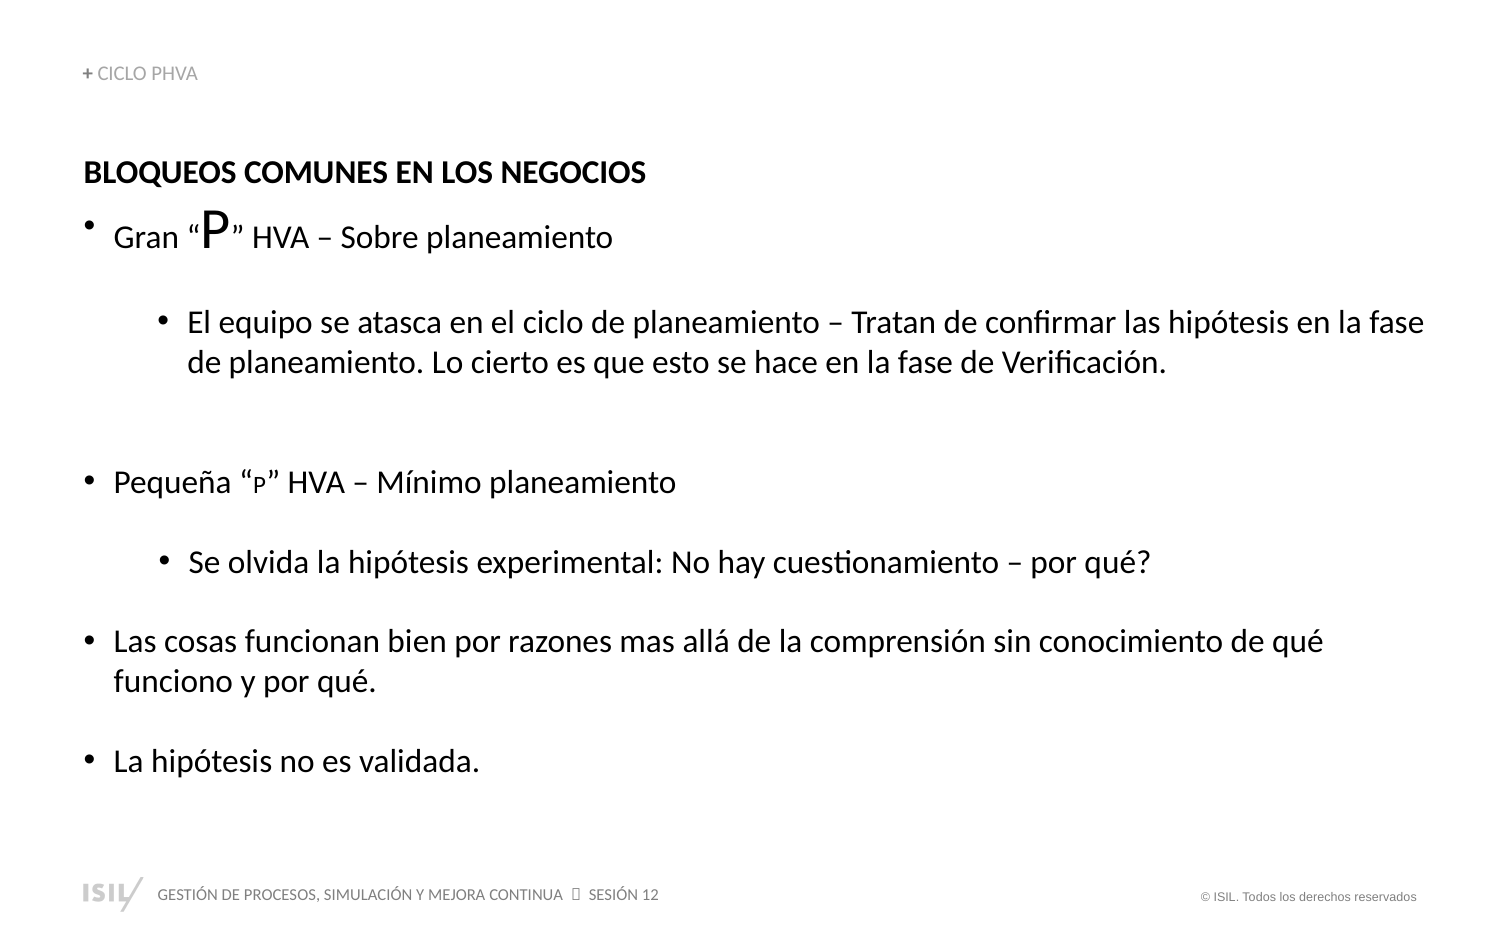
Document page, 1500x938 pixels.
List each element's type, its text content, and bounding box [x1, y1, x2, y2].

text_box BLOQUEOS COMUNES EN LOS NEGOCIOS Gran “P” HVA – Sobre planeamiento El equipo se atasca en el ciclo de planeamiento – Tratan de confirmar las hipótesis en la fase de planeamiento. Lo cierto es que esto se hace en la fase de Verificación. Pequeña “P” HVA – Mínimo planeamiento Se olvida la hipótesis experimental: No hay cuestionamiento – por qué? Las cosas funcionan bien por razones mas allá de la comprensión sin conocimiento de qué funciono y por qué. La hipótesis no es validada. [83, 150, 1433, 780]
text_box + CICLO PHVA [82, 62, 482, 85]
